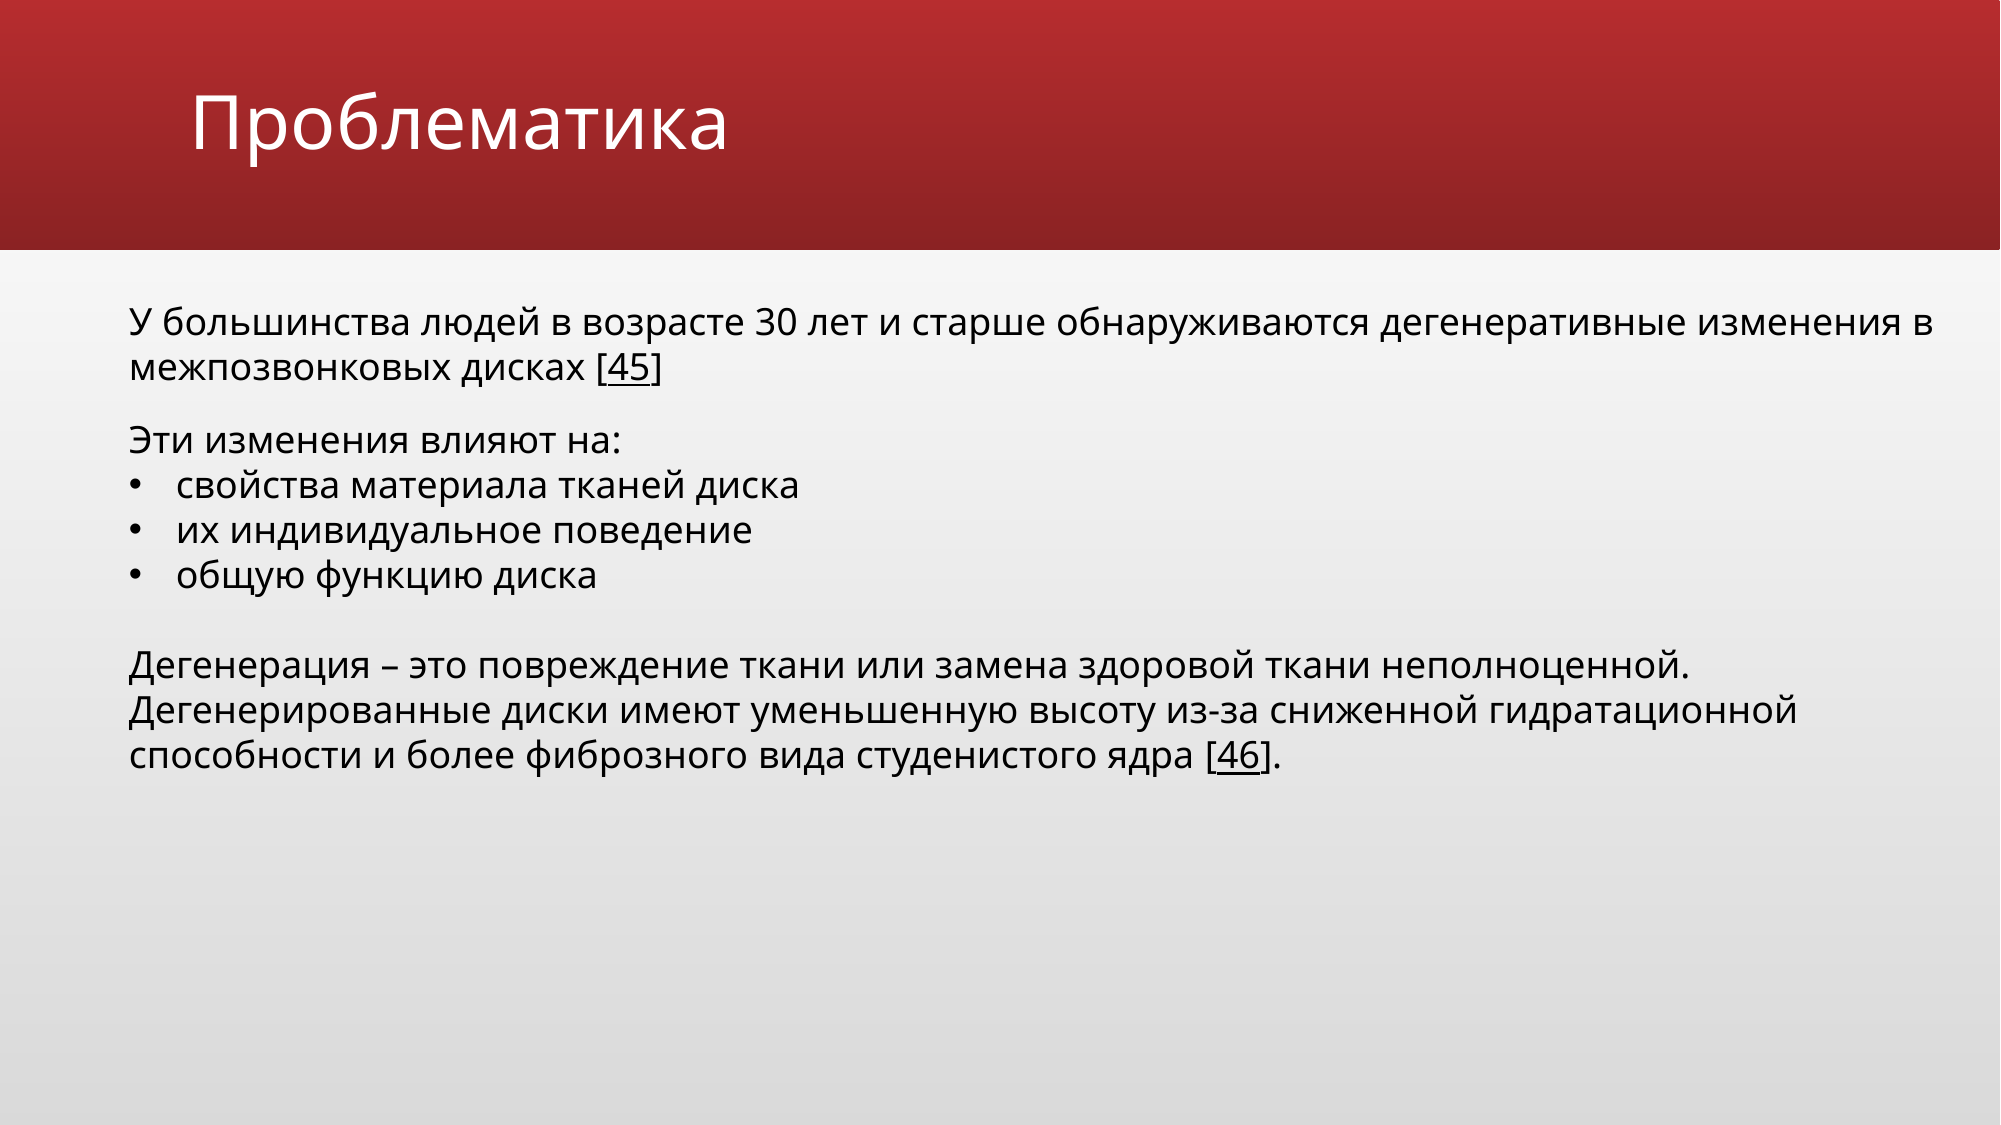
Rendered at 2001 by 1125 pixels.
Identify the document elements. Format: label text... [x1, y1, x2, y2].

text_box У большинства людей в возрасте 30 лет и старше обнаруживаются дегенеративные изменения в межпозвонковых дисках [45] [114, 290, 1957, 402]
text_box Эти изменения влияют на: свойства материала тканей диска их индивидуальное поведение общую функцию диска Дегенерация – это повреждение ткани или замена здоровой ткани неполноценной. Дегенерированные диски имеют уменьшенную высоту из-за сниженной гидратационной способности и более фиброзного вида студенистого ядра [46]. [114, 408, 1886, 790]
title Проблематика [174, 16, 1825, 234]
